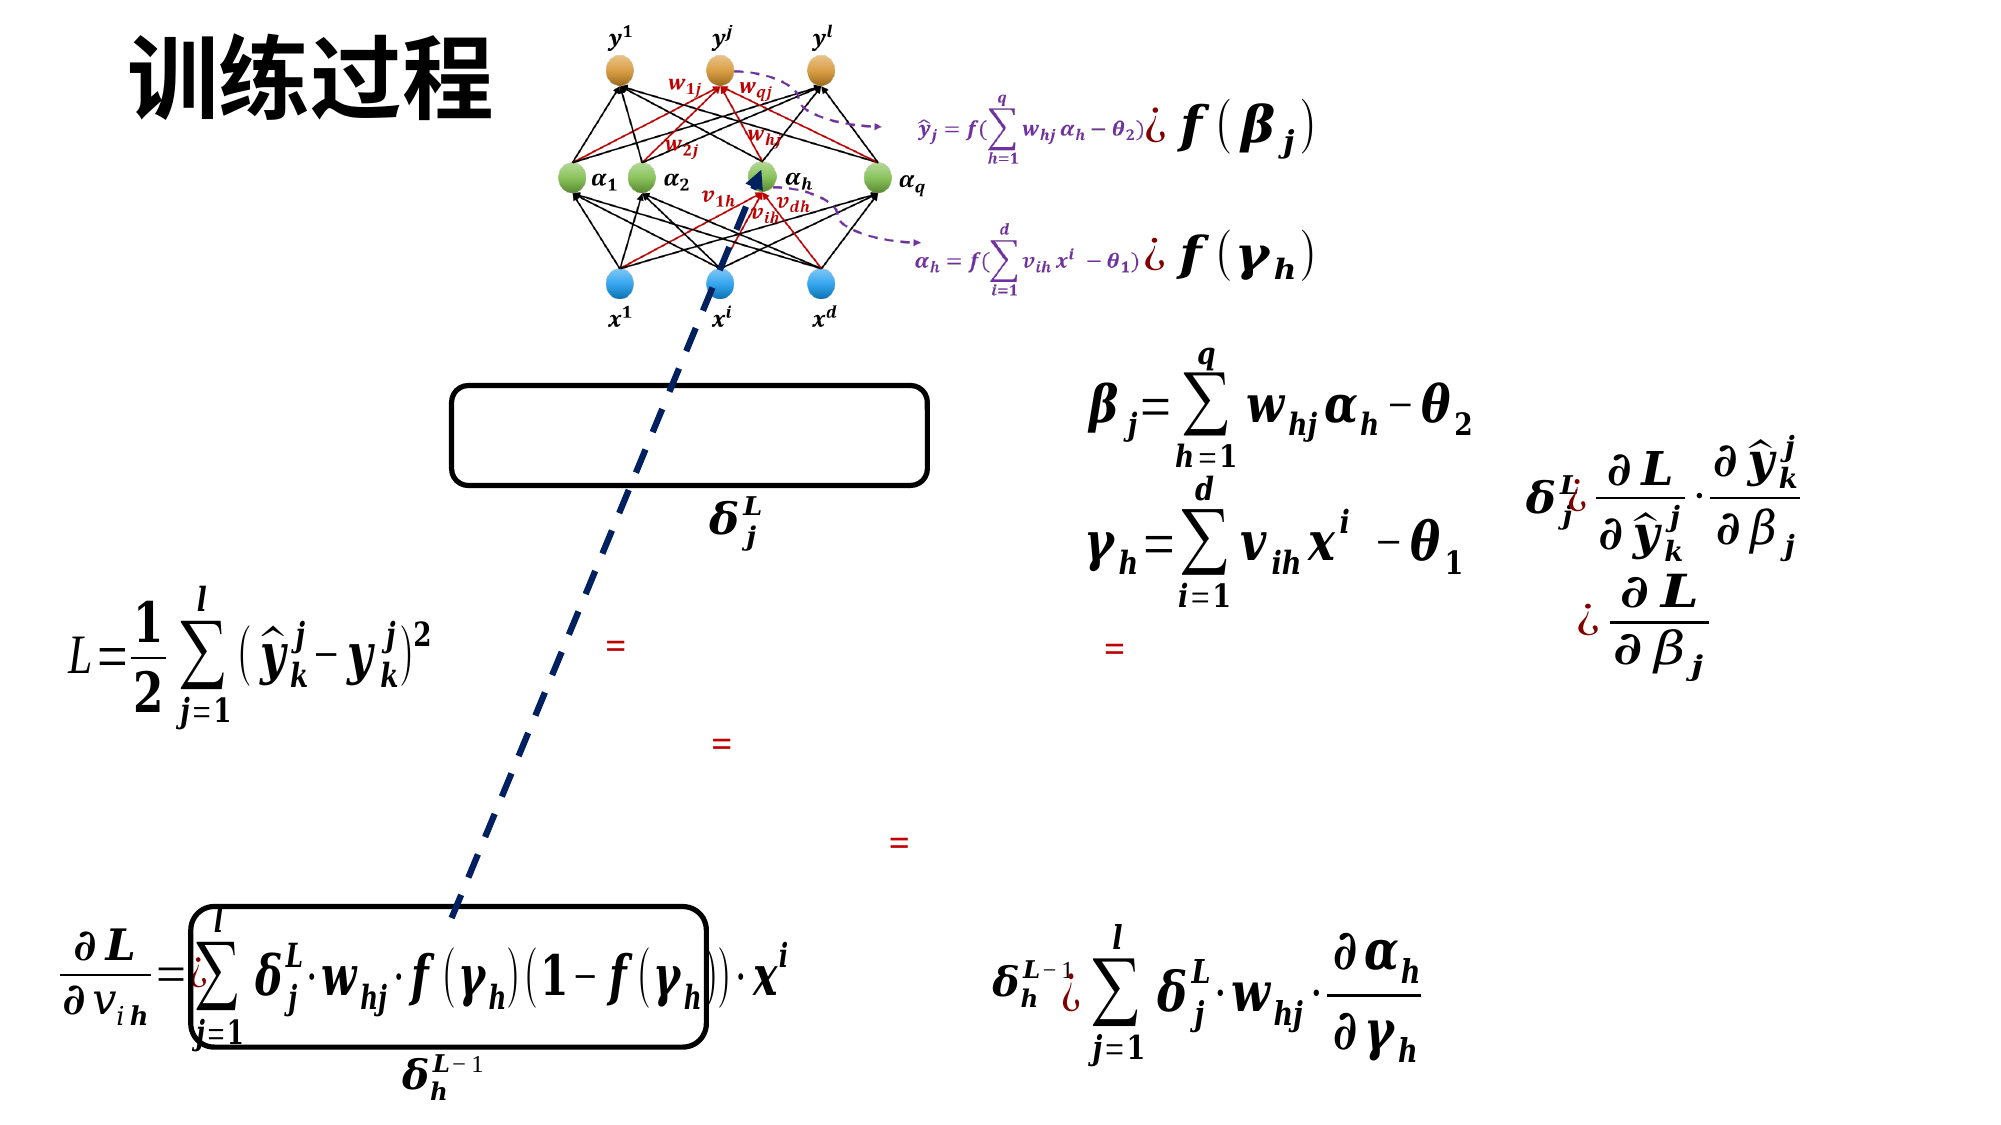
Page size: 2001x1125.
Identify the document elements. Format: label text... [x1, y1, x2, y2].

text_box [451, 169, 762, 919]
text_box 训练过程 [1148, 26, 1388, 189]
text_box 训练过程 [112, 26, 558, 189]
picture [558, 20, 1148, 333]
text_box [762, 385, 928, 486]
text_box [190, 906, 707, 1048]
